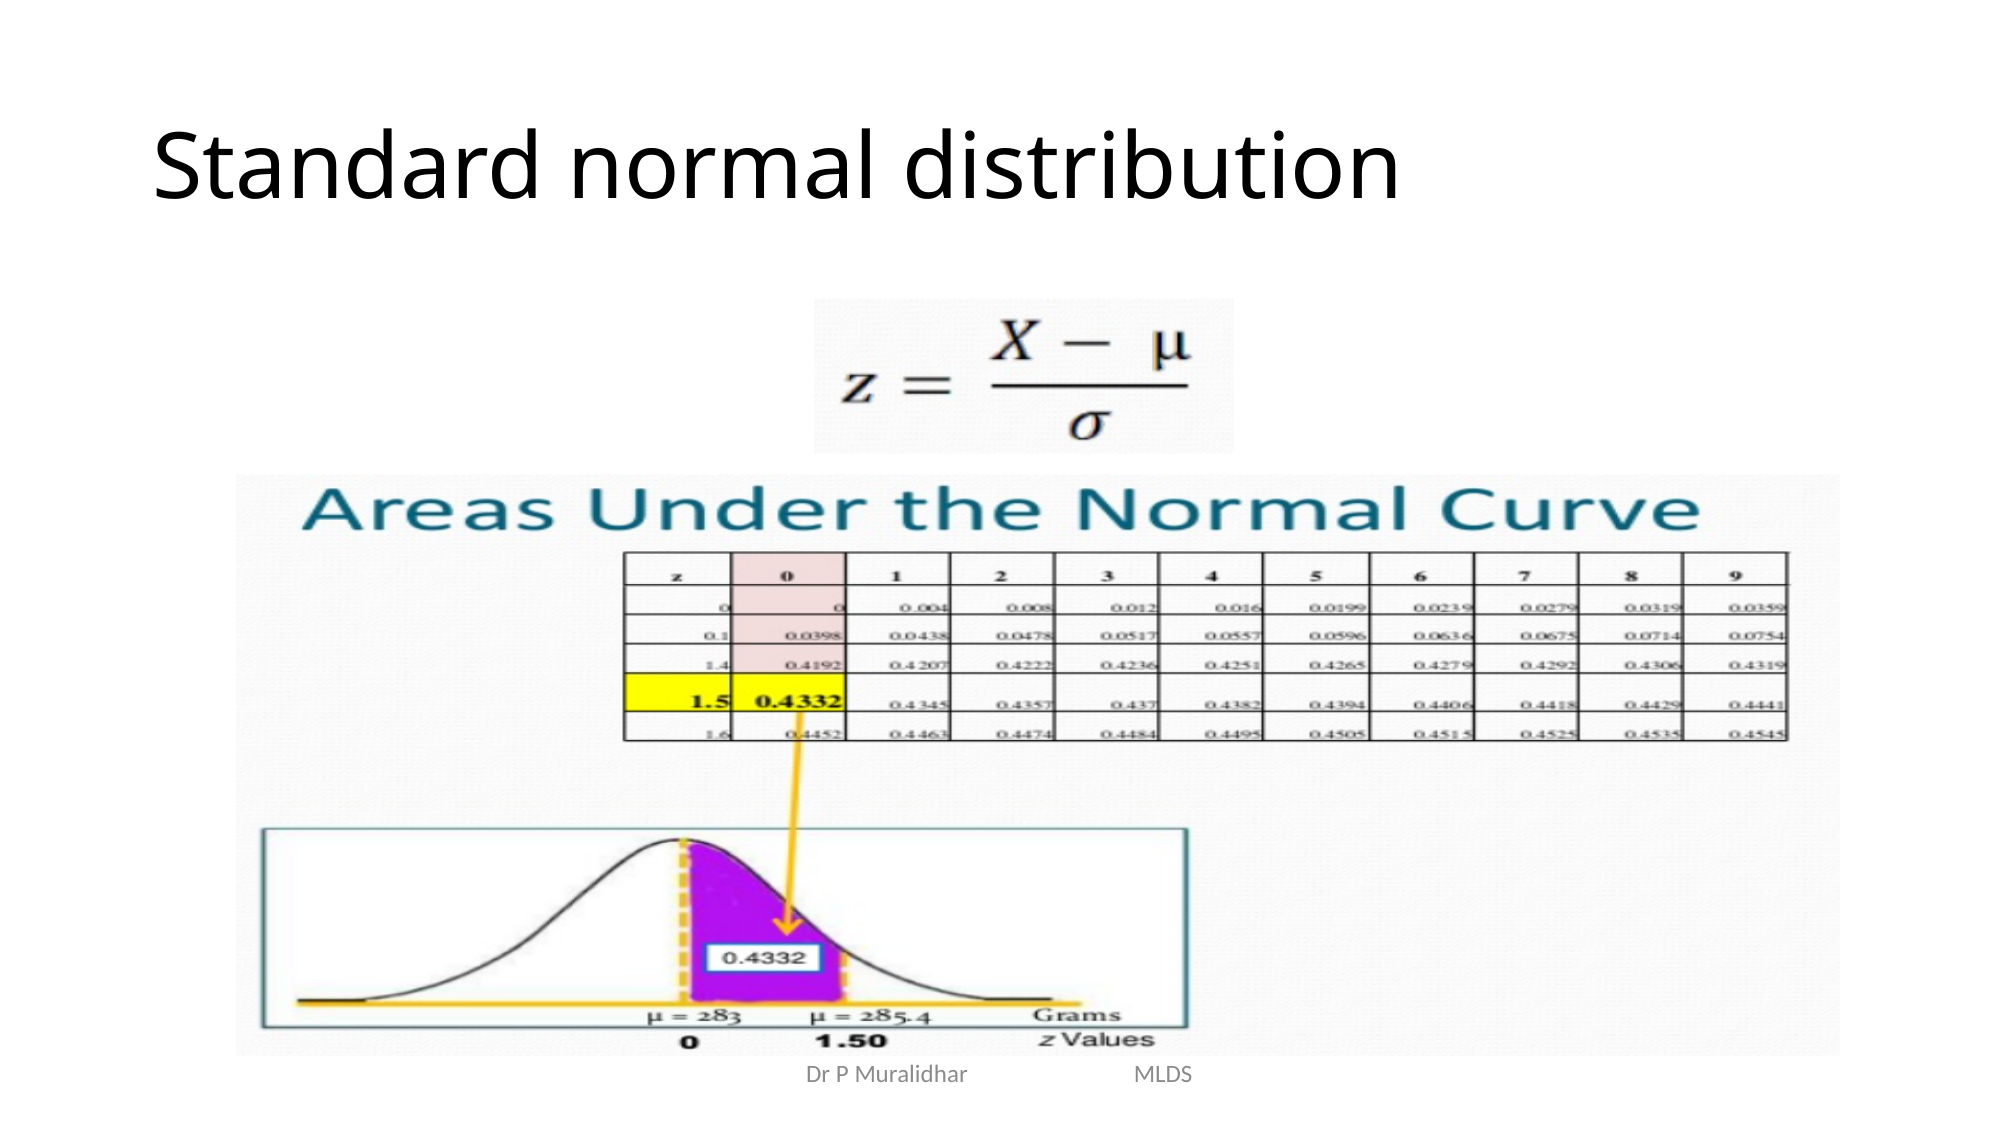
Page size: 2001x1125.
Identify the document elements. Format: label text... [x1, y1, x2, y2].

picture [236, 474, 1840, 1057]
footer Dr P Muralidhar MLDS [662, 1057, 1338, 1103]
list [814, 298, 1234, 454]
title Standard normal distribution [137, 59, 1863, 278]
